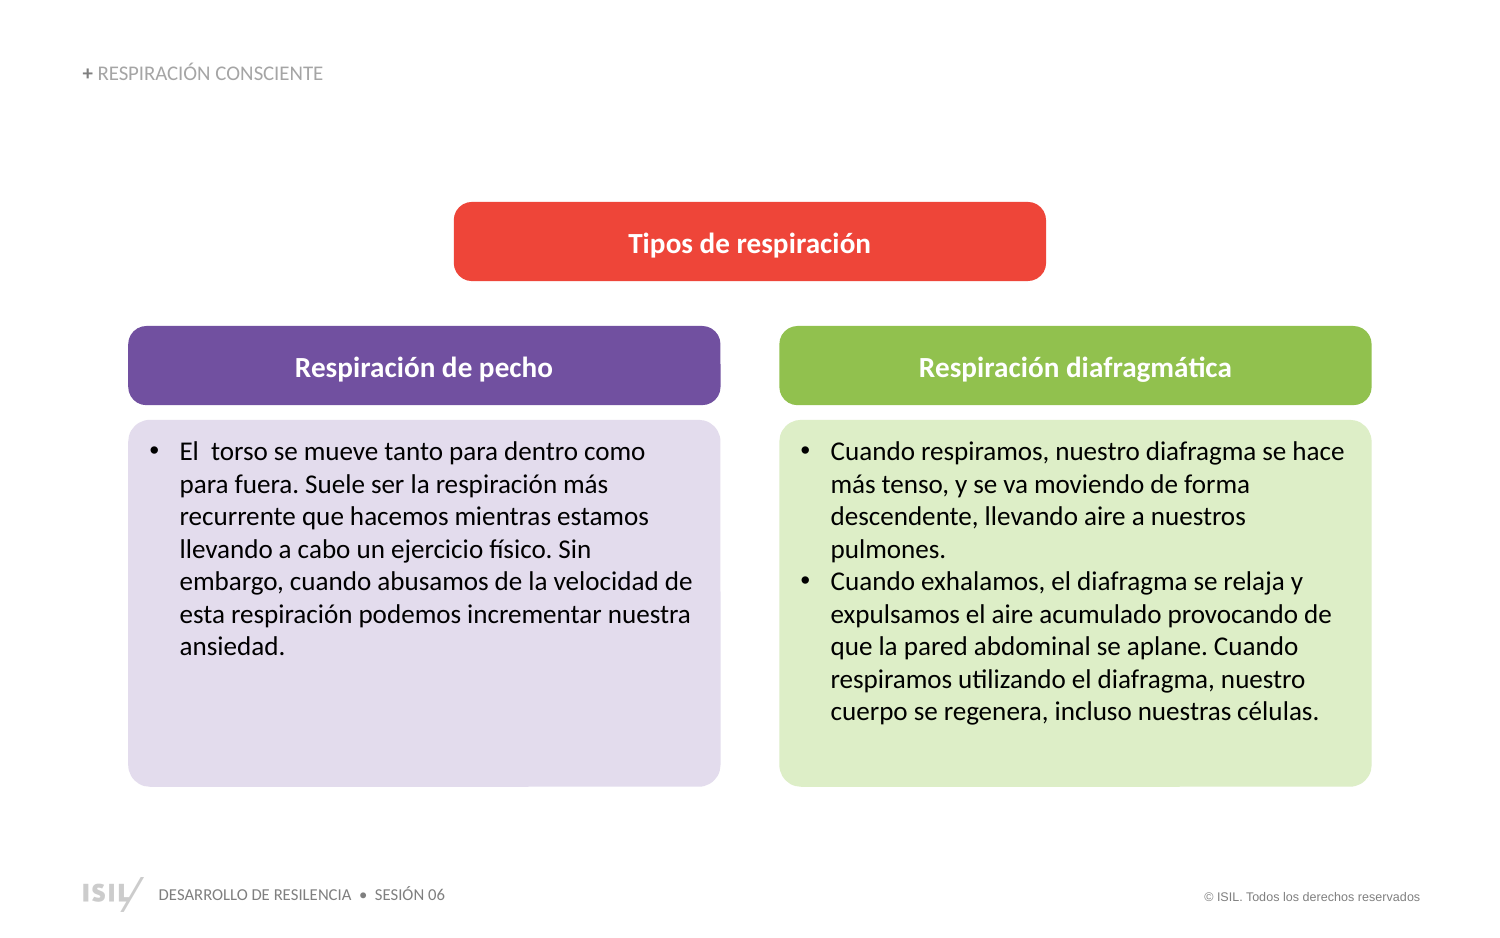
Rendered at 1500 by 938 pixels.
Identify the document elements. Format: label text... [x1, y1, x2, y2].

text_box Tipos de respiración [453, 201, 1047, 282]
text_box Respiración de pecho [128, 325, 721, 406]
text_box Respiración diafragmática [779, 325, 1372, 406]
text_box + RESPIRACIÓN CONSCIENTE [82, 61, 482, 85]
text_box El torso se mueve tanto para dentro como para fuera. Suele ser la respiración más recurrente que hacemos mientras estamos llevando a cabo un ejercicio físico. Sin embargo, cuando abusamos de la velocidad de esta respiración podemos incrementar nuestra ansiedad. [128, 419, 721, 787]
text_box Cuando respiramos, nuestro diafragma se hace más tenso, y se va moviendo de forma descendente, llevando aire a nuestros pulmones. Cuando exhalamos, el diafragma se relaja y expulsamos el aire acumulado provocando de que la pared abdominal se aplane. Cuando respiramos utilizando el diafragma, nuestro cuerpo se regenera, incluso nuestras células. [779, 419, 1372, 787]
